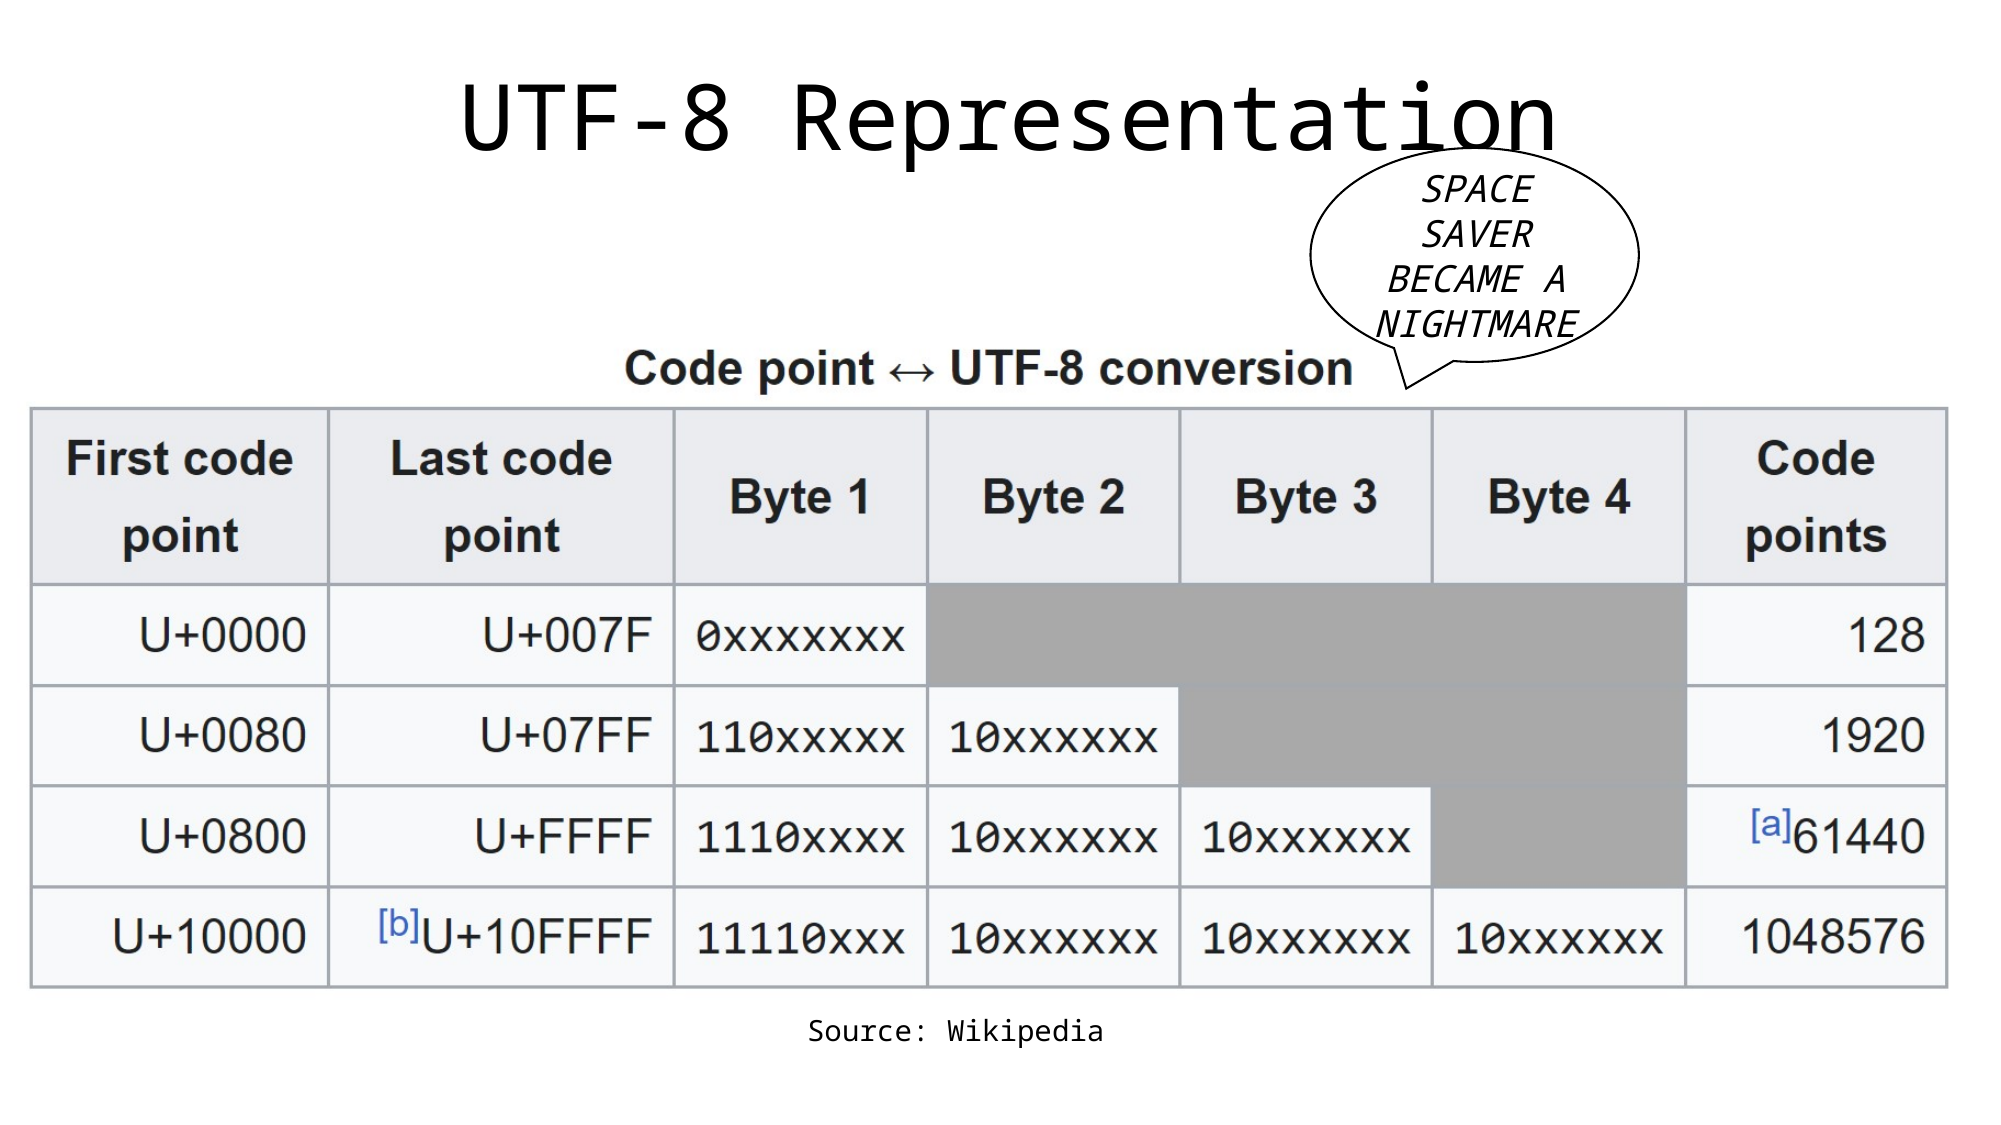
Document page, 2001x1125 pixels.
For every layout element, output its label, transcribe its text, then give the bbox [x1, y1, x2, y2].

title UTF-8 Representation [18, 12, 2000, 230]
picture [0, 331, 2000, 1036]
text_box Source: Wikipedia [544, 1036, 1367, 1055]
text_box SPACE SAVER BECAME A NIGHTMARE [1309, 146, 1640, 331]
